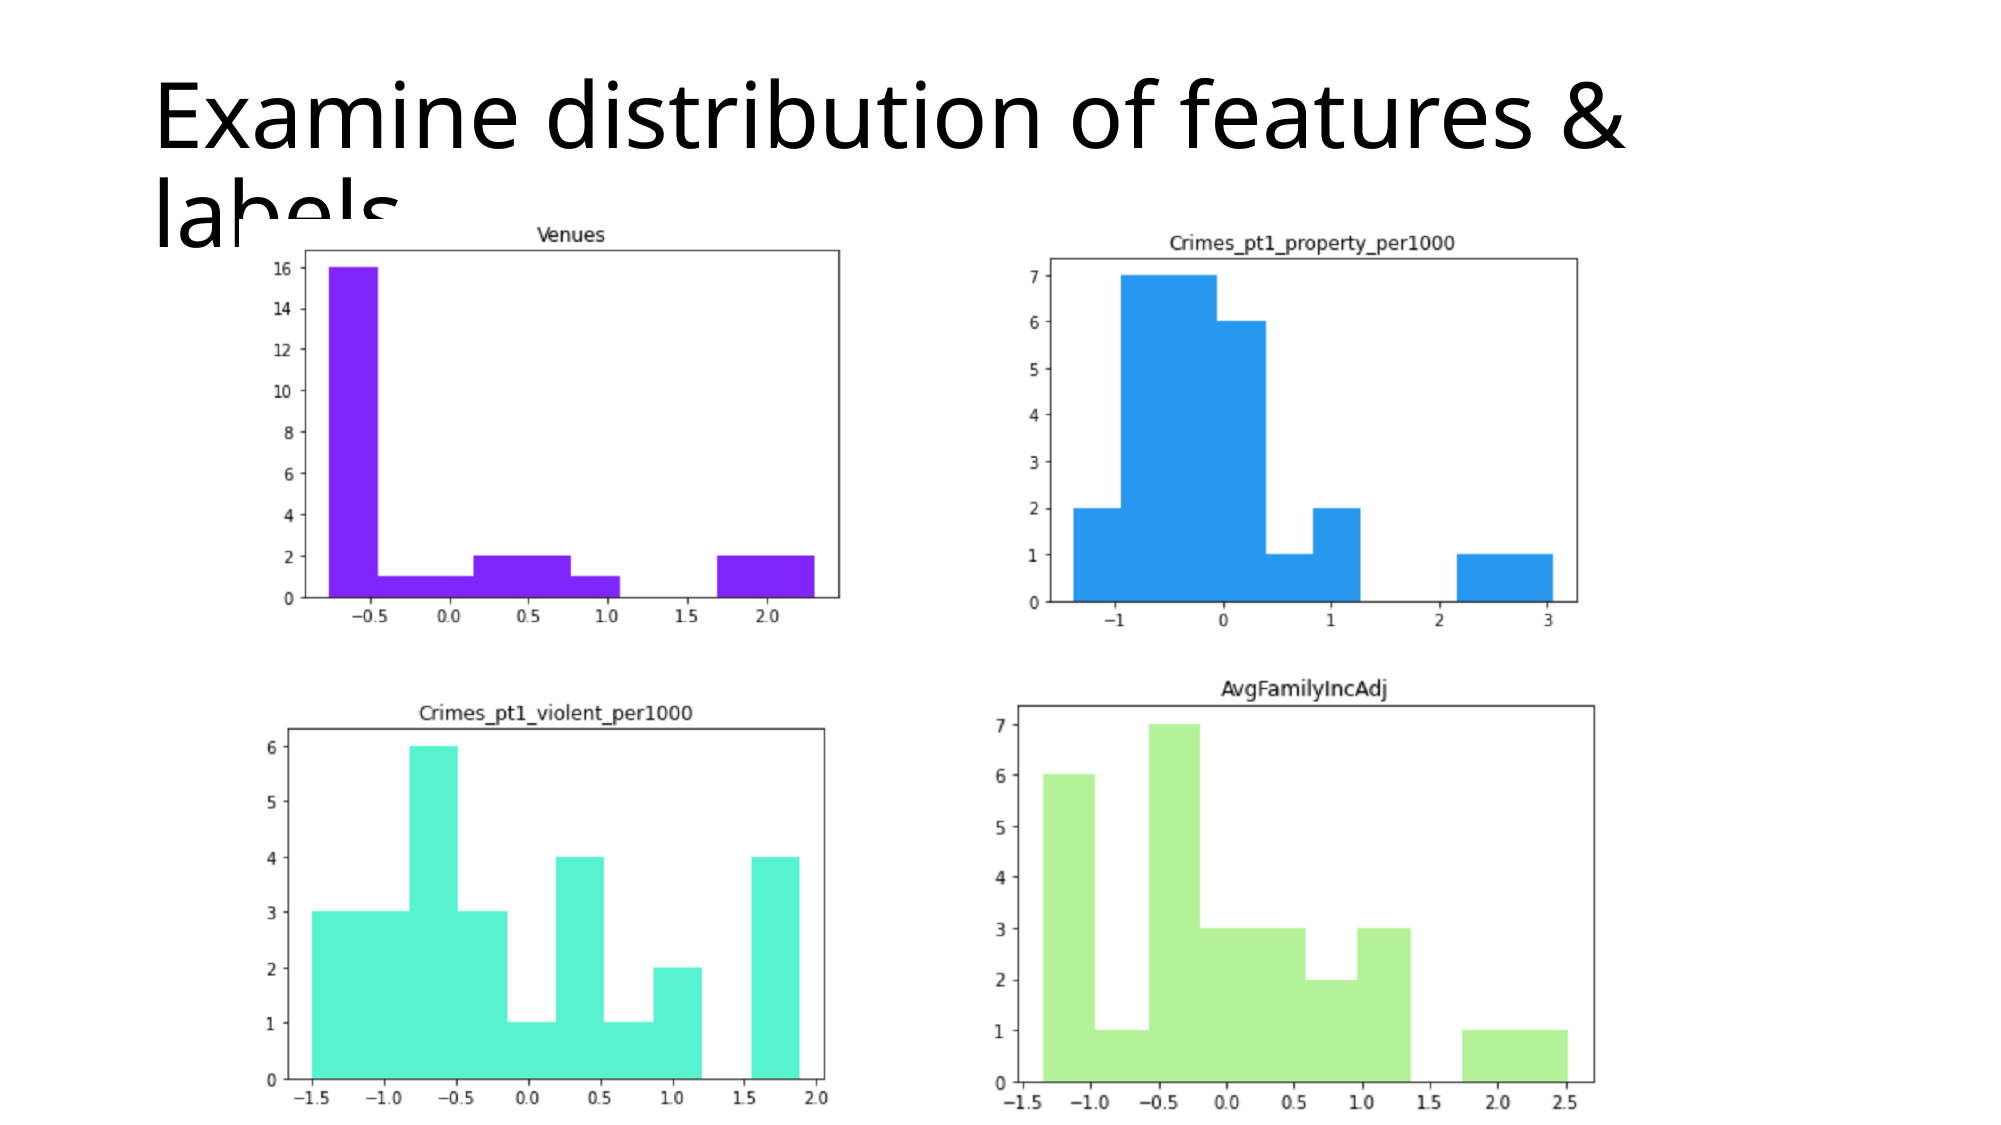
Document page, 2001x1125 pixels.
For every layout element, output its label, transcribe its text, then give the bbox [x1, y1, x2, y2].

picture [955, 663, 1631, 1125]
picture [999, 222, 1625, 645]
picture [239, 694, 865, 1123]
title Examine distribution of features & labels [137, 59, 1863, 278]
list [239, 219, 881, 641]
